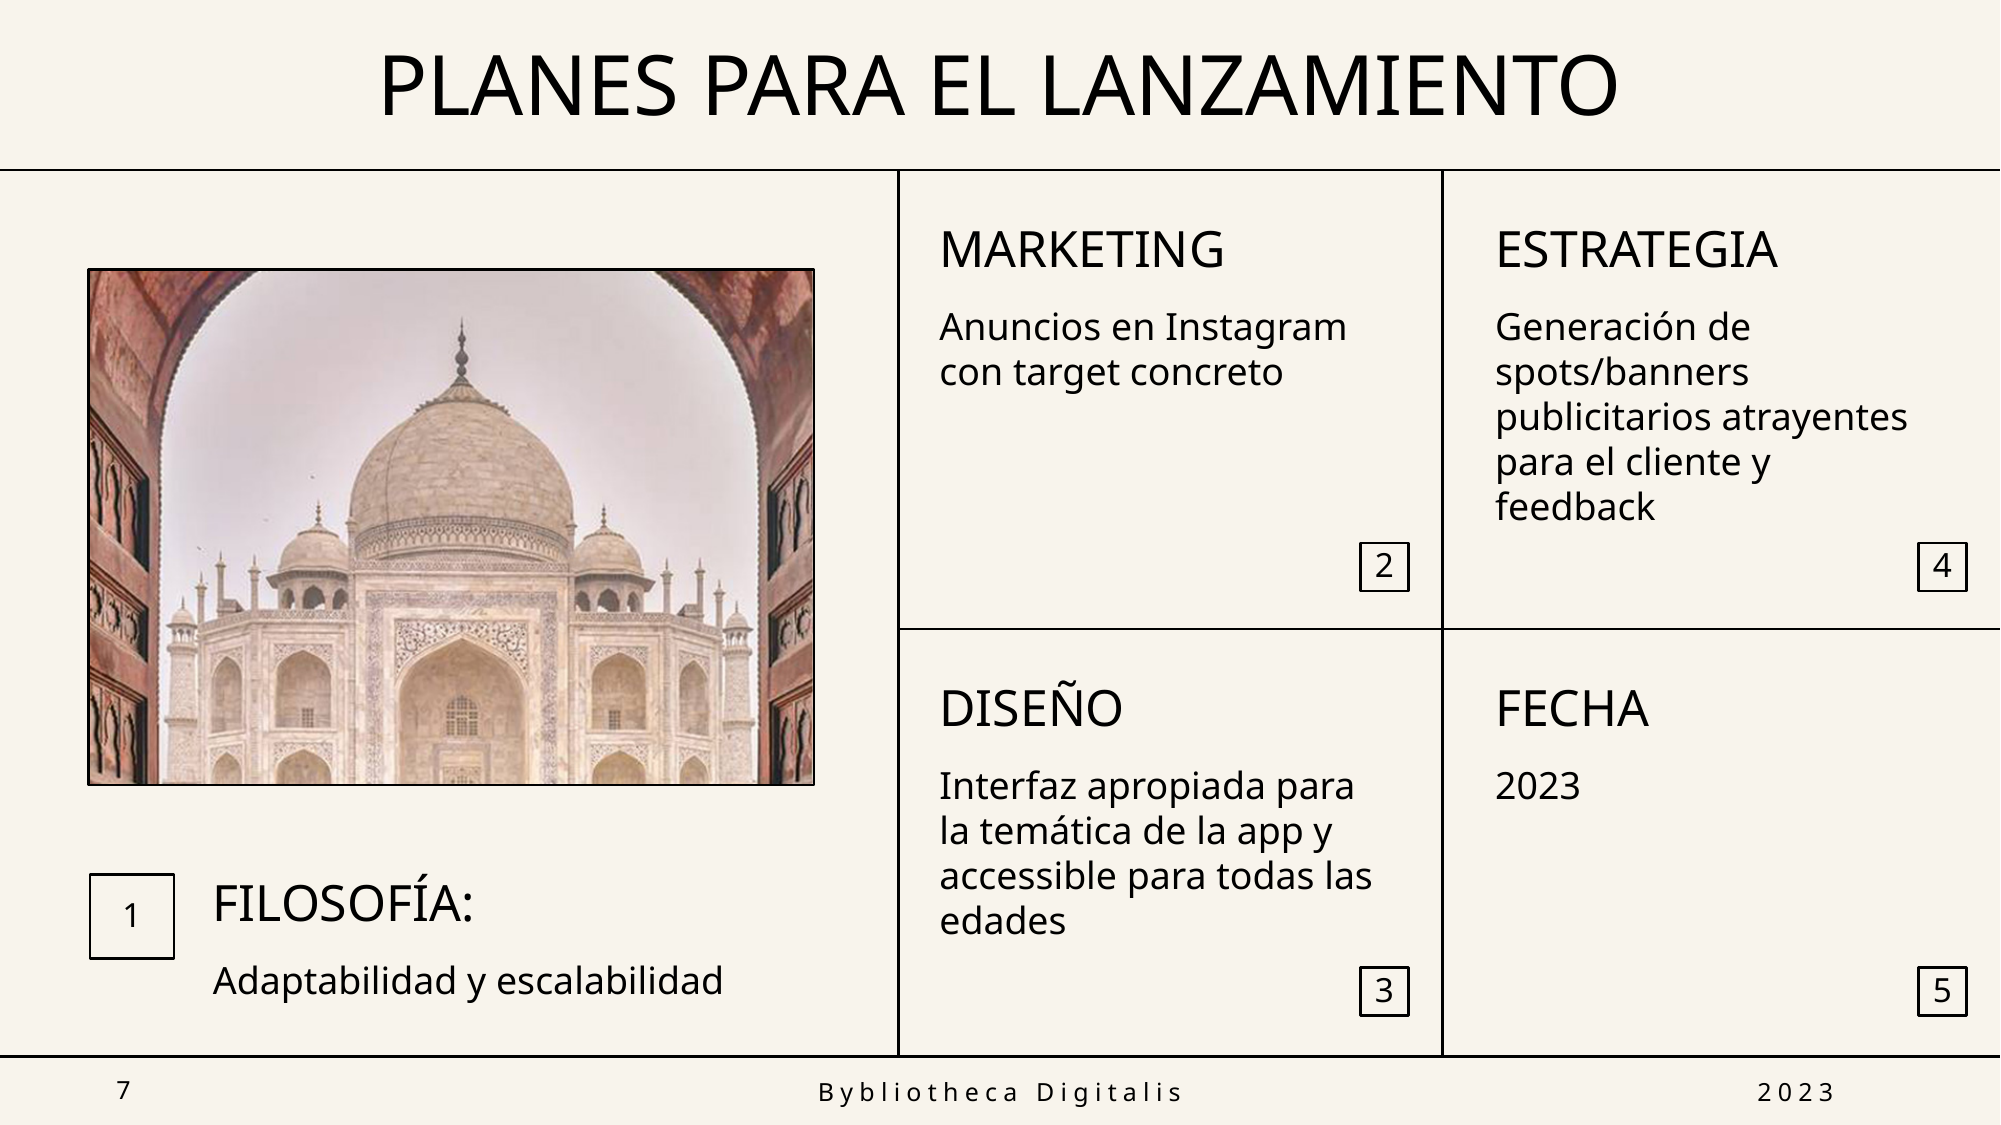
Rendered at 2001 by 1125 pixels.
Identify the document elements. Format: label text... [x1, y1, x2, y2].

picture [89, 270, 813, 784]
list ESTRATEGIA [1480, 209, 1947, 287]
list Adaptabilidad y escalabilidad [198, 949, 831, 1037]
list DISEÑO [924, 668, 1391, 746]
list Generación de spots/banners publicitarios atrayentes para el cliente y feedback [1480, 295, 1947, 596]
list Anuncios en Instagram con target concreto [924, 295, 1391, 596]
slide_number 2023 [1742, 1069, 1899, 1115]
slide_number 7 [101, 1069, 258, 1115]
list 2 [1359, 542, 1410, 592]
list 4 [1917, 542, 1968, 592]
list 1 [89, 873, 175, 960]
list 2023 [1480, 754, 1947, 1025]
list 5 [1917, 966, 1968, 1017]
footer Bybliotheca Digitalis [788, 1069, 1211, 1115]
list MARKETING [924, 209, 1391, 287]
list Interfaz apropiada para la temática de la app y accessible para todas las edades [924, 754, 1391, 1025]
list FECHA [1480, 668, 1947, 746]
list 3 [1359, 966, 1410, 1017]
list FILOSOFÍA: [198, 863, 831, 941]
title PLANES PARA EL LANZAMIENTO [76, 8, 1924, 168]
